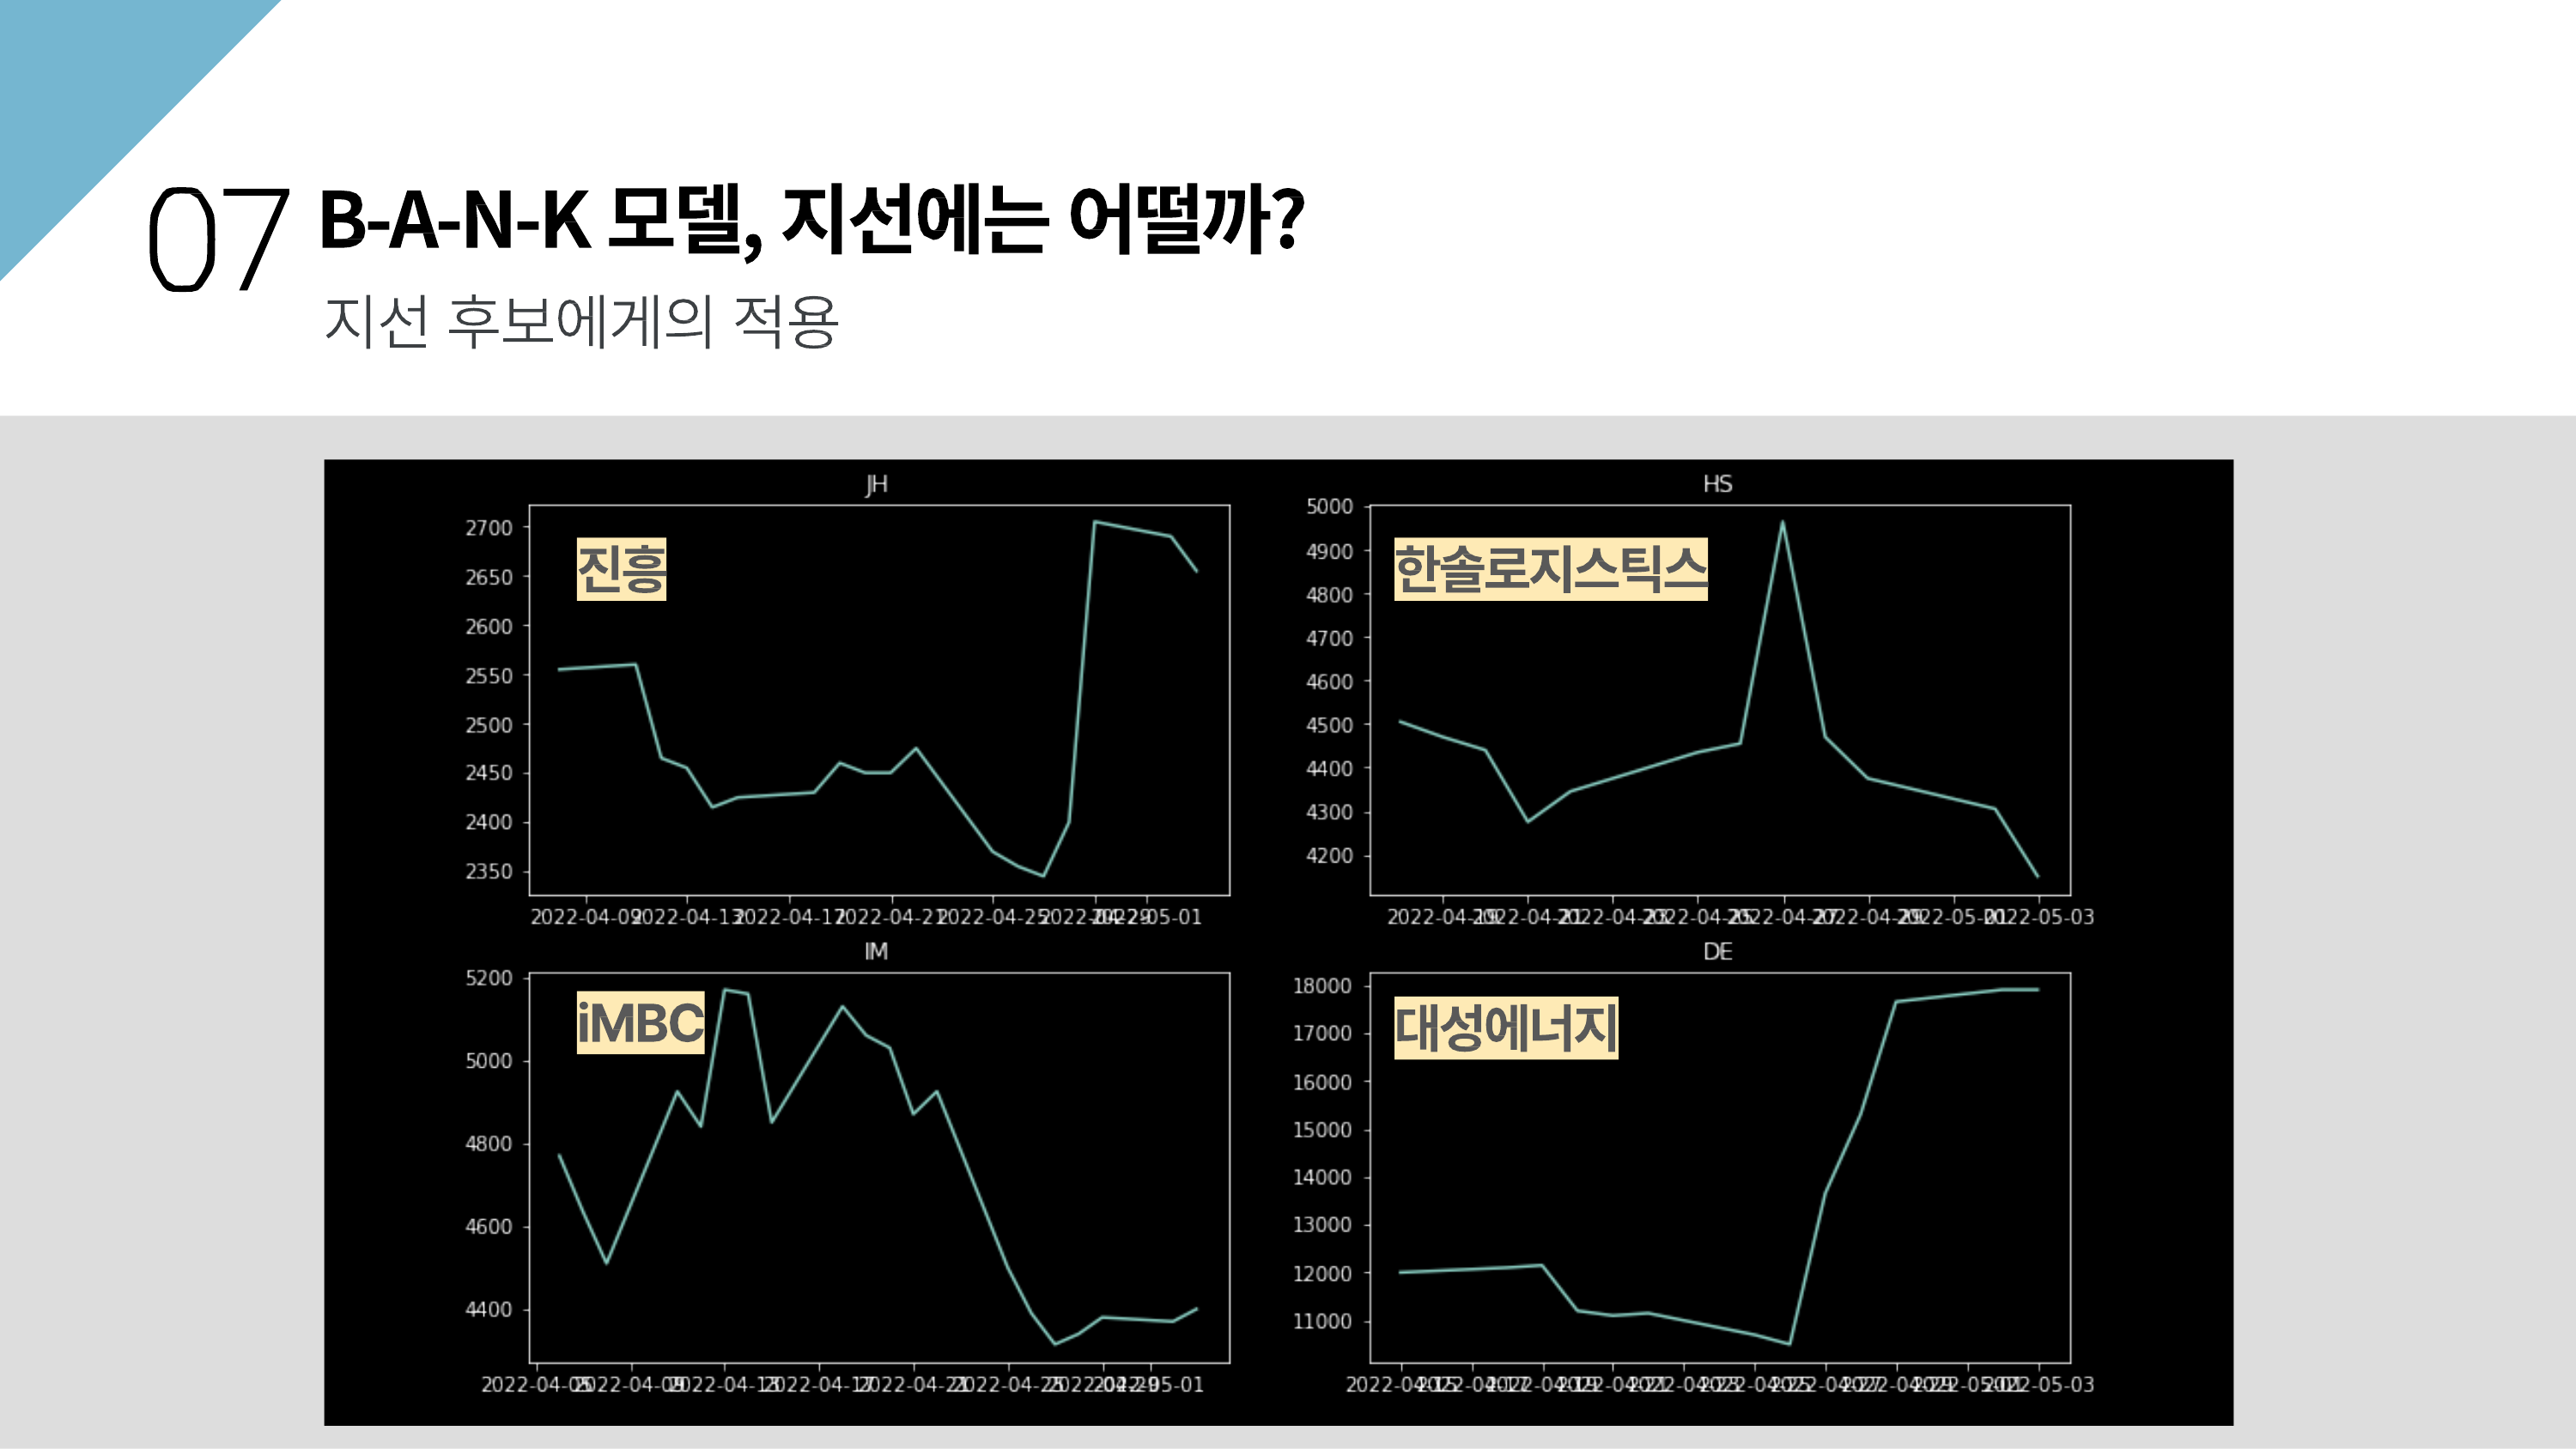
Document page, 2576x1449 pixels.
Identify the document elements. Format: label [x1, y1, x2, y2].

text_box [727, 183, 738, 221]
text_box [1147, 221, 1200, 254]
text_box [849, 187, 893, 227]
text_box [388, 190, 440, 248]
text_box [325, 300, 360, 339]
text_box [1202, 190, 1226, 240]
text_box [1160, 186, 1182, 218]
text_box [763, 294, 780, 328]
text_box [993, 185, 1042, 211]
text_box [688, 222, 740, 254]
text_box [831, 183, 842, 255]
text_box [611, 296, 647, 346]
text_box [408, 294, 425, 336]
text_box [1272, 188, 1304, 228]
text_box [669, 299, 698, 324]
text_box [0, 0, 282, 282]
text_box [449, 330, 499, 349]
text_box [743, 330, 780, 349]
text_box [1176, 183, 1198, 220]
text_box [452, 294, 496, 305]
text_box [545, 190, 592, 248]
text_box [1138, 186, 1158, 218]
text_box [1071, 183, 1130, 255]
text_box [665, 331, 703, 337]
text_box [1223, 190, 1245, 245]
text_box [702, 184, 724, 221]
text_box [1250, 183, 1271, 255]
text_box [992, 231, 1043, 253]
text_box [517, 221, 539, 230]
text_box [609, 188, 674, 246]
text_box [324, 459, 2234, 1427]
text_box [918, 184, 964, 252]
text_box [366, 294, 371, 349]
text_box [149, 187, 216, 293]
text_box [322, 190, 366, 248]
text_box [223, 188, 289, 291]
text_box [456, 307, 491, 326]
text_box [368, 221, 390, 230]
text_box [789, 295, 839, 325]
text_box [1279, 233, 1295, 249]
text_box [886, 183, 910, 236]
text_box [984, 217, 1049, 227]
text_box [794, 330, 833, 349]
text_box [380, 298, 412, 328]
text_box [599, 294, 604, 349]
text_box [503, 299, 553, 343]
text_box [705, 294, 710, 349]
text_box [744, 233, 762, 264]
text_box [679, 186, 710, 219]
text_box [862, 230, 912, 253]
text_box [969, 183, 979, 255]
text_box [558, 296, 593, 347]
text_box [466, 190, 511, 248]
text_box [438, 221, 460, 230]
text_box [735, 299, 768, 327]
text_box [781, 190, 829, 241]
text_box [653, 294, 658, 349]
text_box [390, 330, 426, 348]
